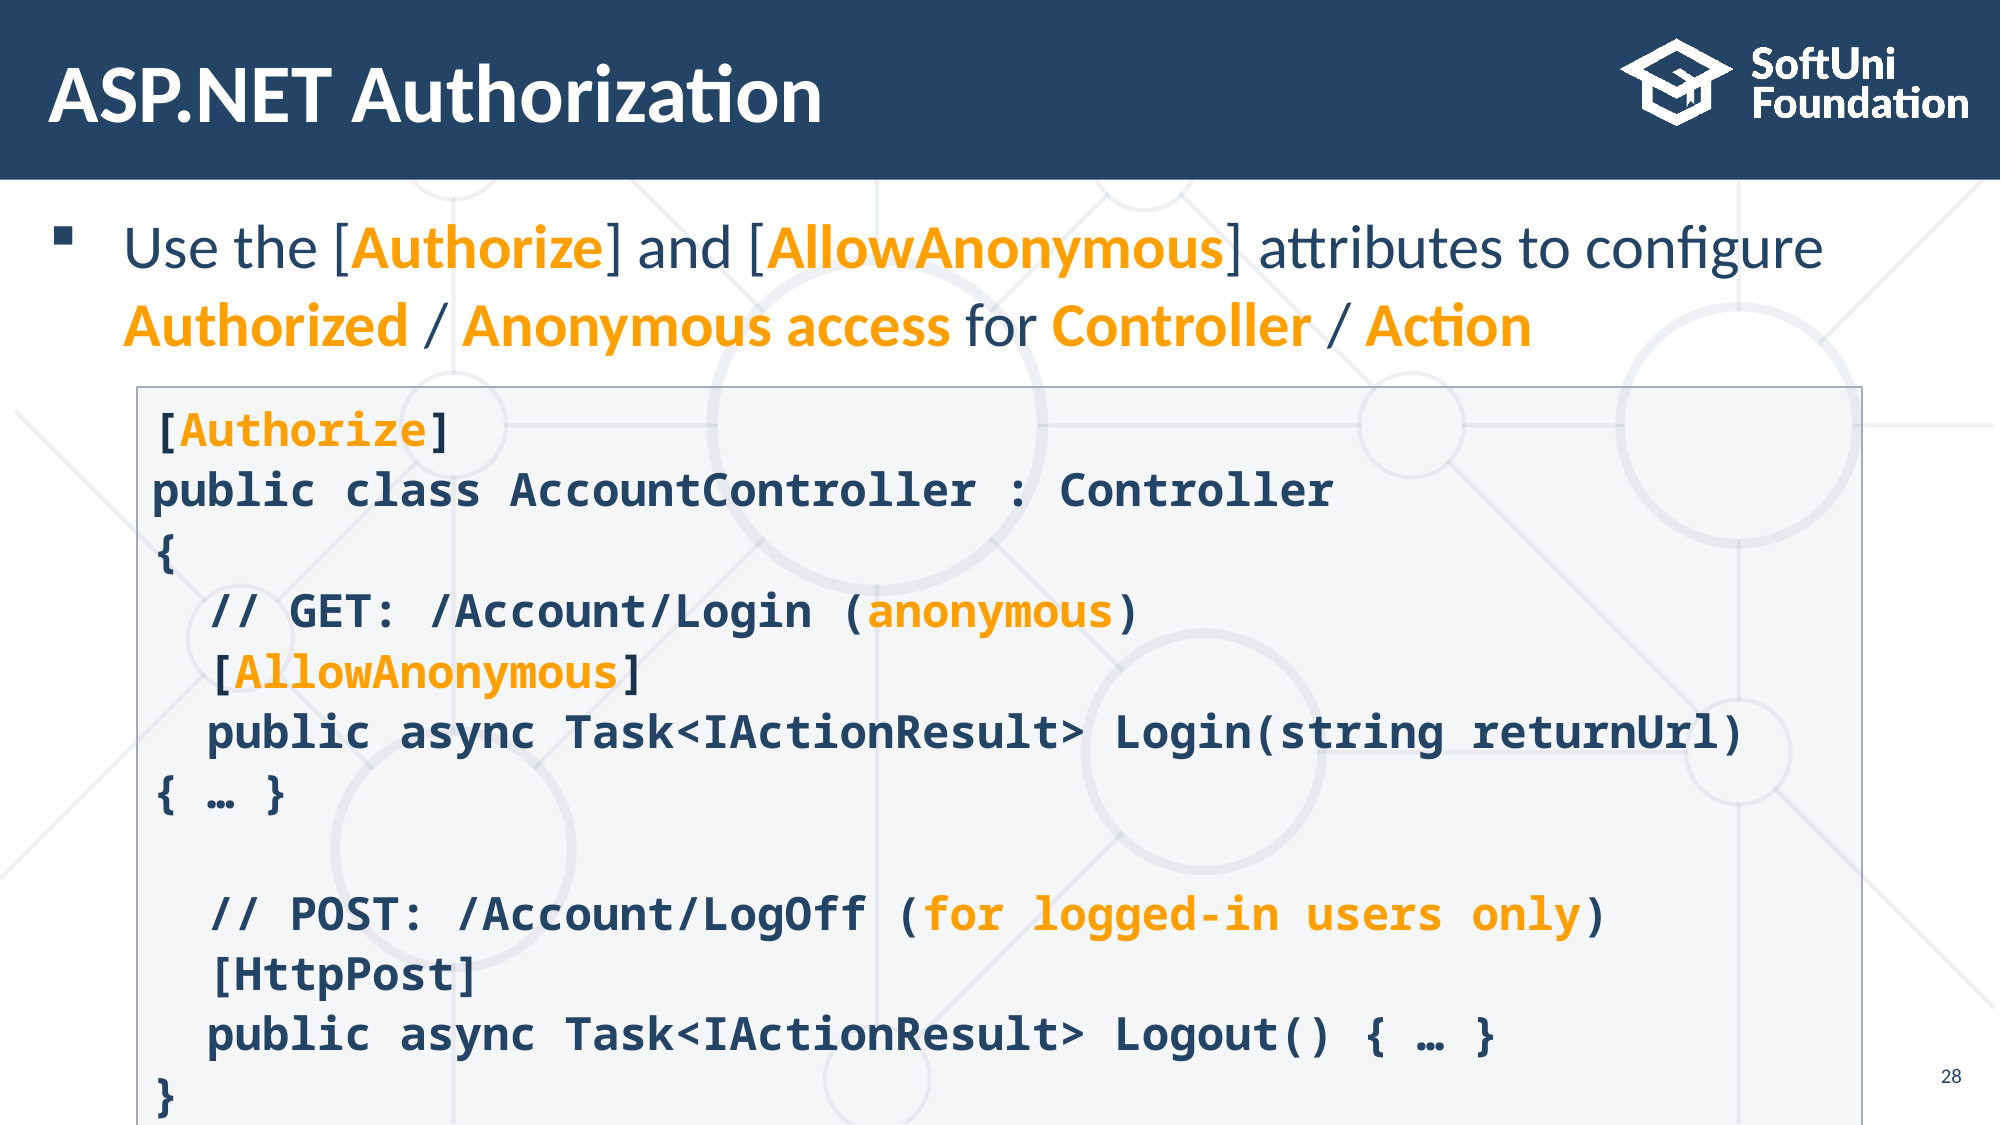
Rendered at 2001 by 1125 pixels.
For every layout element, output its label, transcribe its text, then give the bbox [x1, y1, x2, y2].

list Use the [Authorize] and [AllowAnonymous] attributes to configure Authorized / Anonymous access for Controller / Action [31, 196, 1970, 1050]
title ASP.NET Authorization [31, 16, 1591, 162]
slide_number 28 [1897, 1049, 1968, 1100]
text_box [Authorize] public class AccountController : Controller { // GET: /Account/Login (anonymous) [AllowAnonymous] public async Task<IActionResult> Login(string returnUrl) { … } // POST: /Account/LogOff (for logged-in users only) [HttpPost] public async Task<IActionResult> Logout() { … } } [137, 387, 1863, 1125]
picture [1619, 38, 1968, 126]
